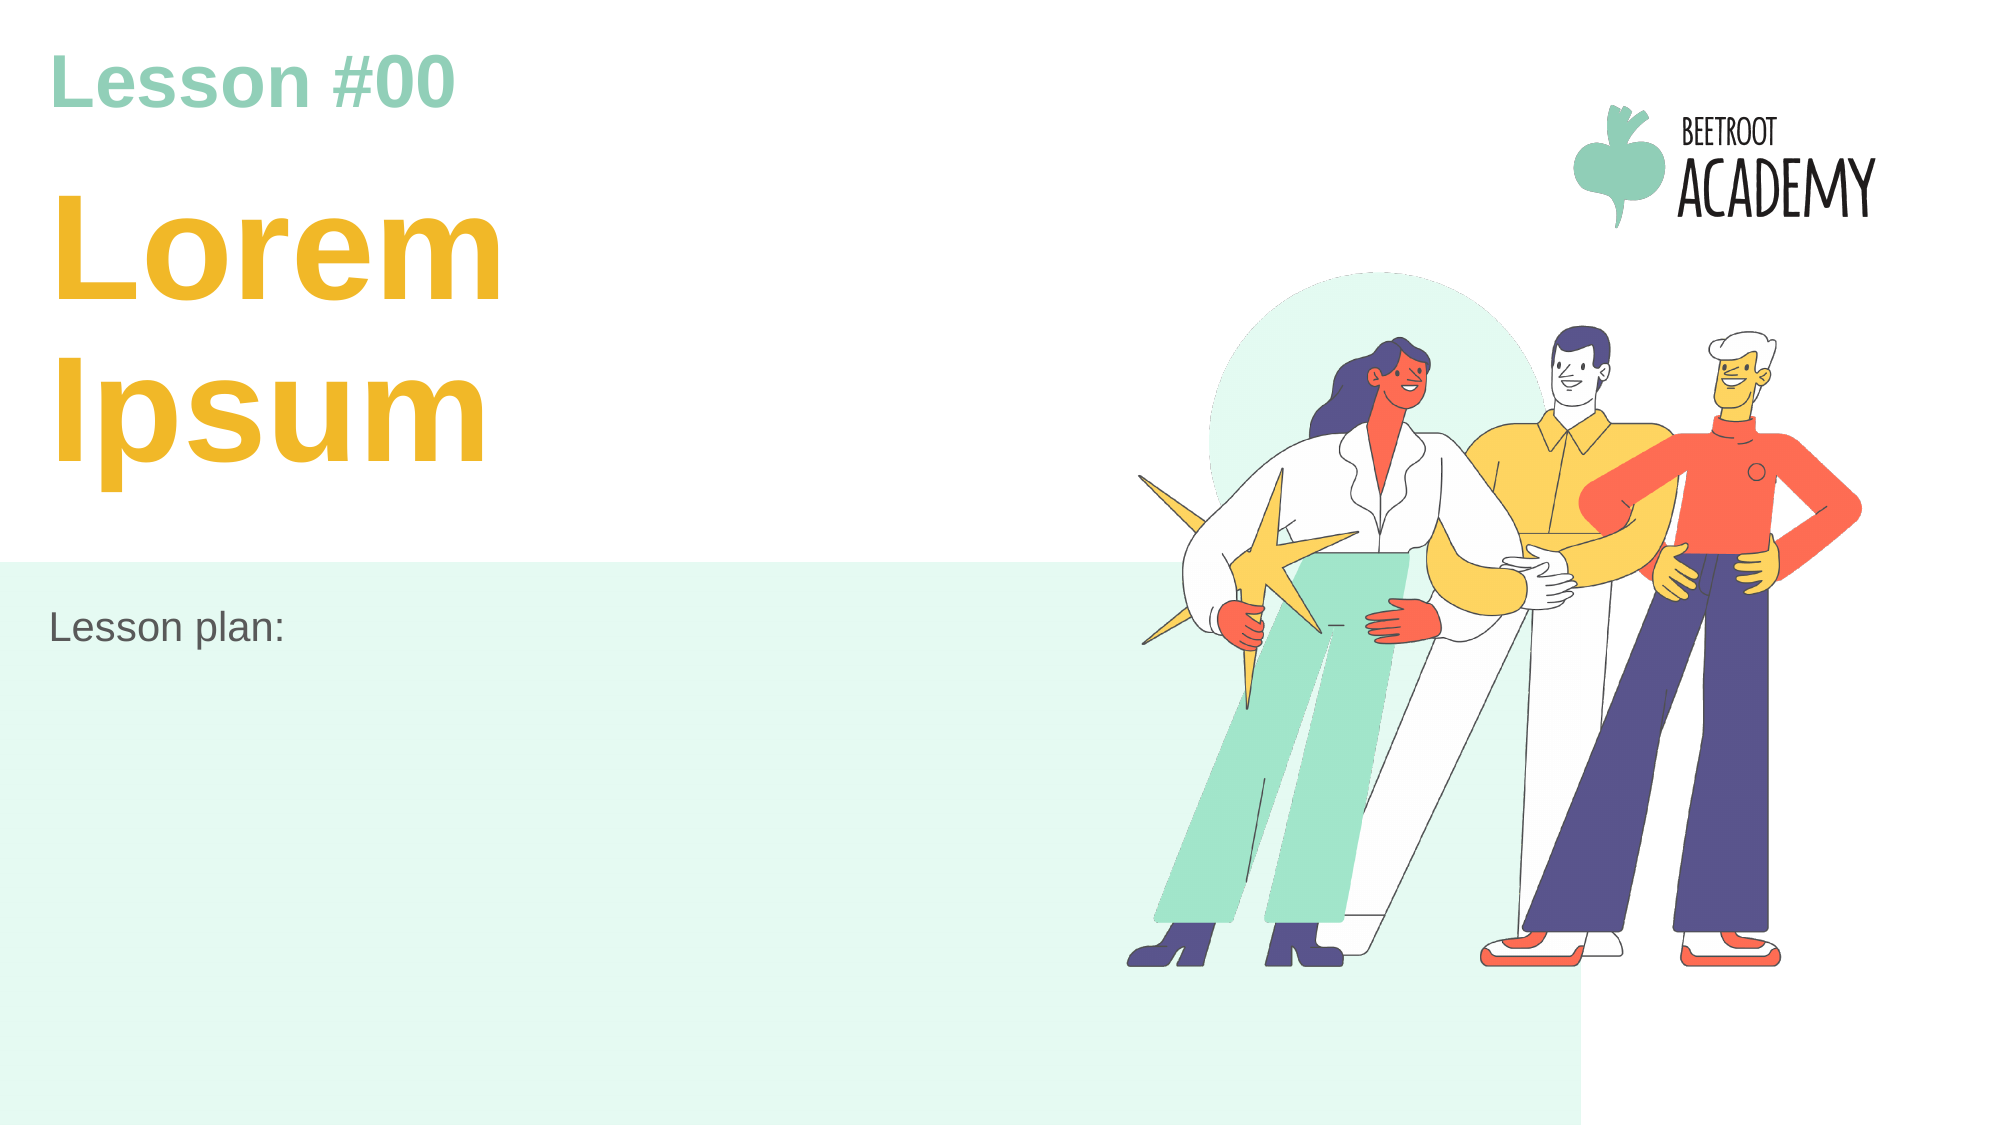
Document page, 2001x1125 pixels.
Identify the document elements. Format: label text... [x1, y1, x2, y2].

picture [1527, 77, 1922, 168]
text_box Lesson #00 [34, 21, 646, 134]
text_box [0, 168, 2000, 1125]
